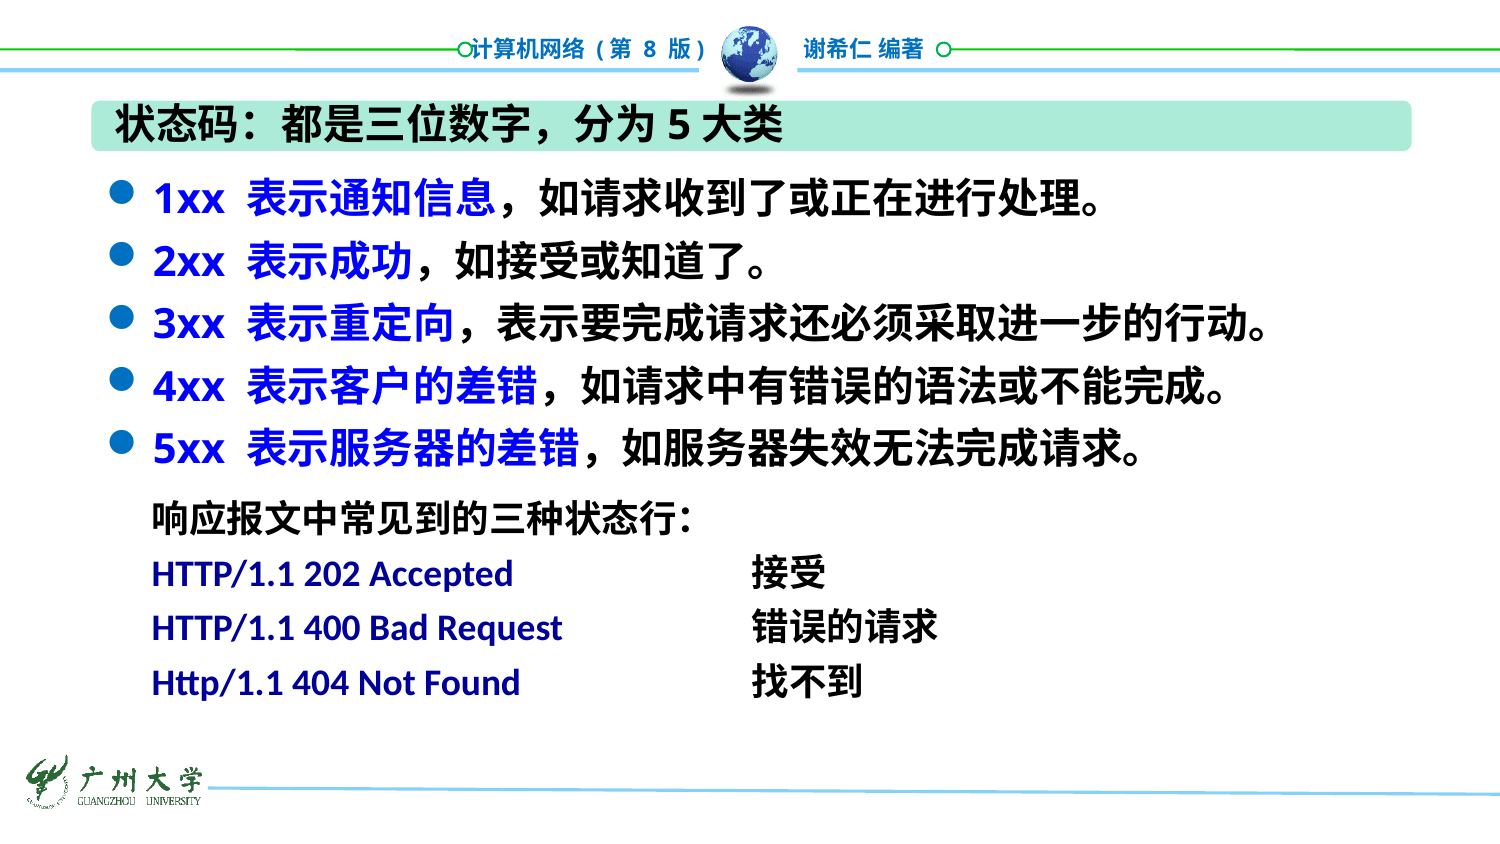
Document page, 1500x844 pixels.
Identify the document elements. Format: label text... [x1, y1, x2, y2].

text_box [800, 100, 1412, 152]
picture [719, 24, 779, 90]
text_box [91, 100, 99, 152]
picture [26, 754, 202, 809]
text_box 响应报文中常见到的三种状态行： HTTP/1.1 202 Accepted 接受 HTTP/1.1 400 Bad Request 错误的请求 Http/1.1 404 Not Found 找不到 [136, 478, 1278, 710]
text_box 1xx 表示通知信息，如请求收到了或正在进行处理。 2xx 表示成功，如接受或知道了。 3xx 表示重定向，表示要完成请求还必须采取进一步的行动。 4xx 表示客户的差错，如请求中有错误的语法或不能完成。 5xx 表示服务器的差错，如服务器失效无法完成请求。 [91, 152, 1417, 480]
text_box 状态码：都是三位数字，分为5大类 [99, 90, 800, 156]
